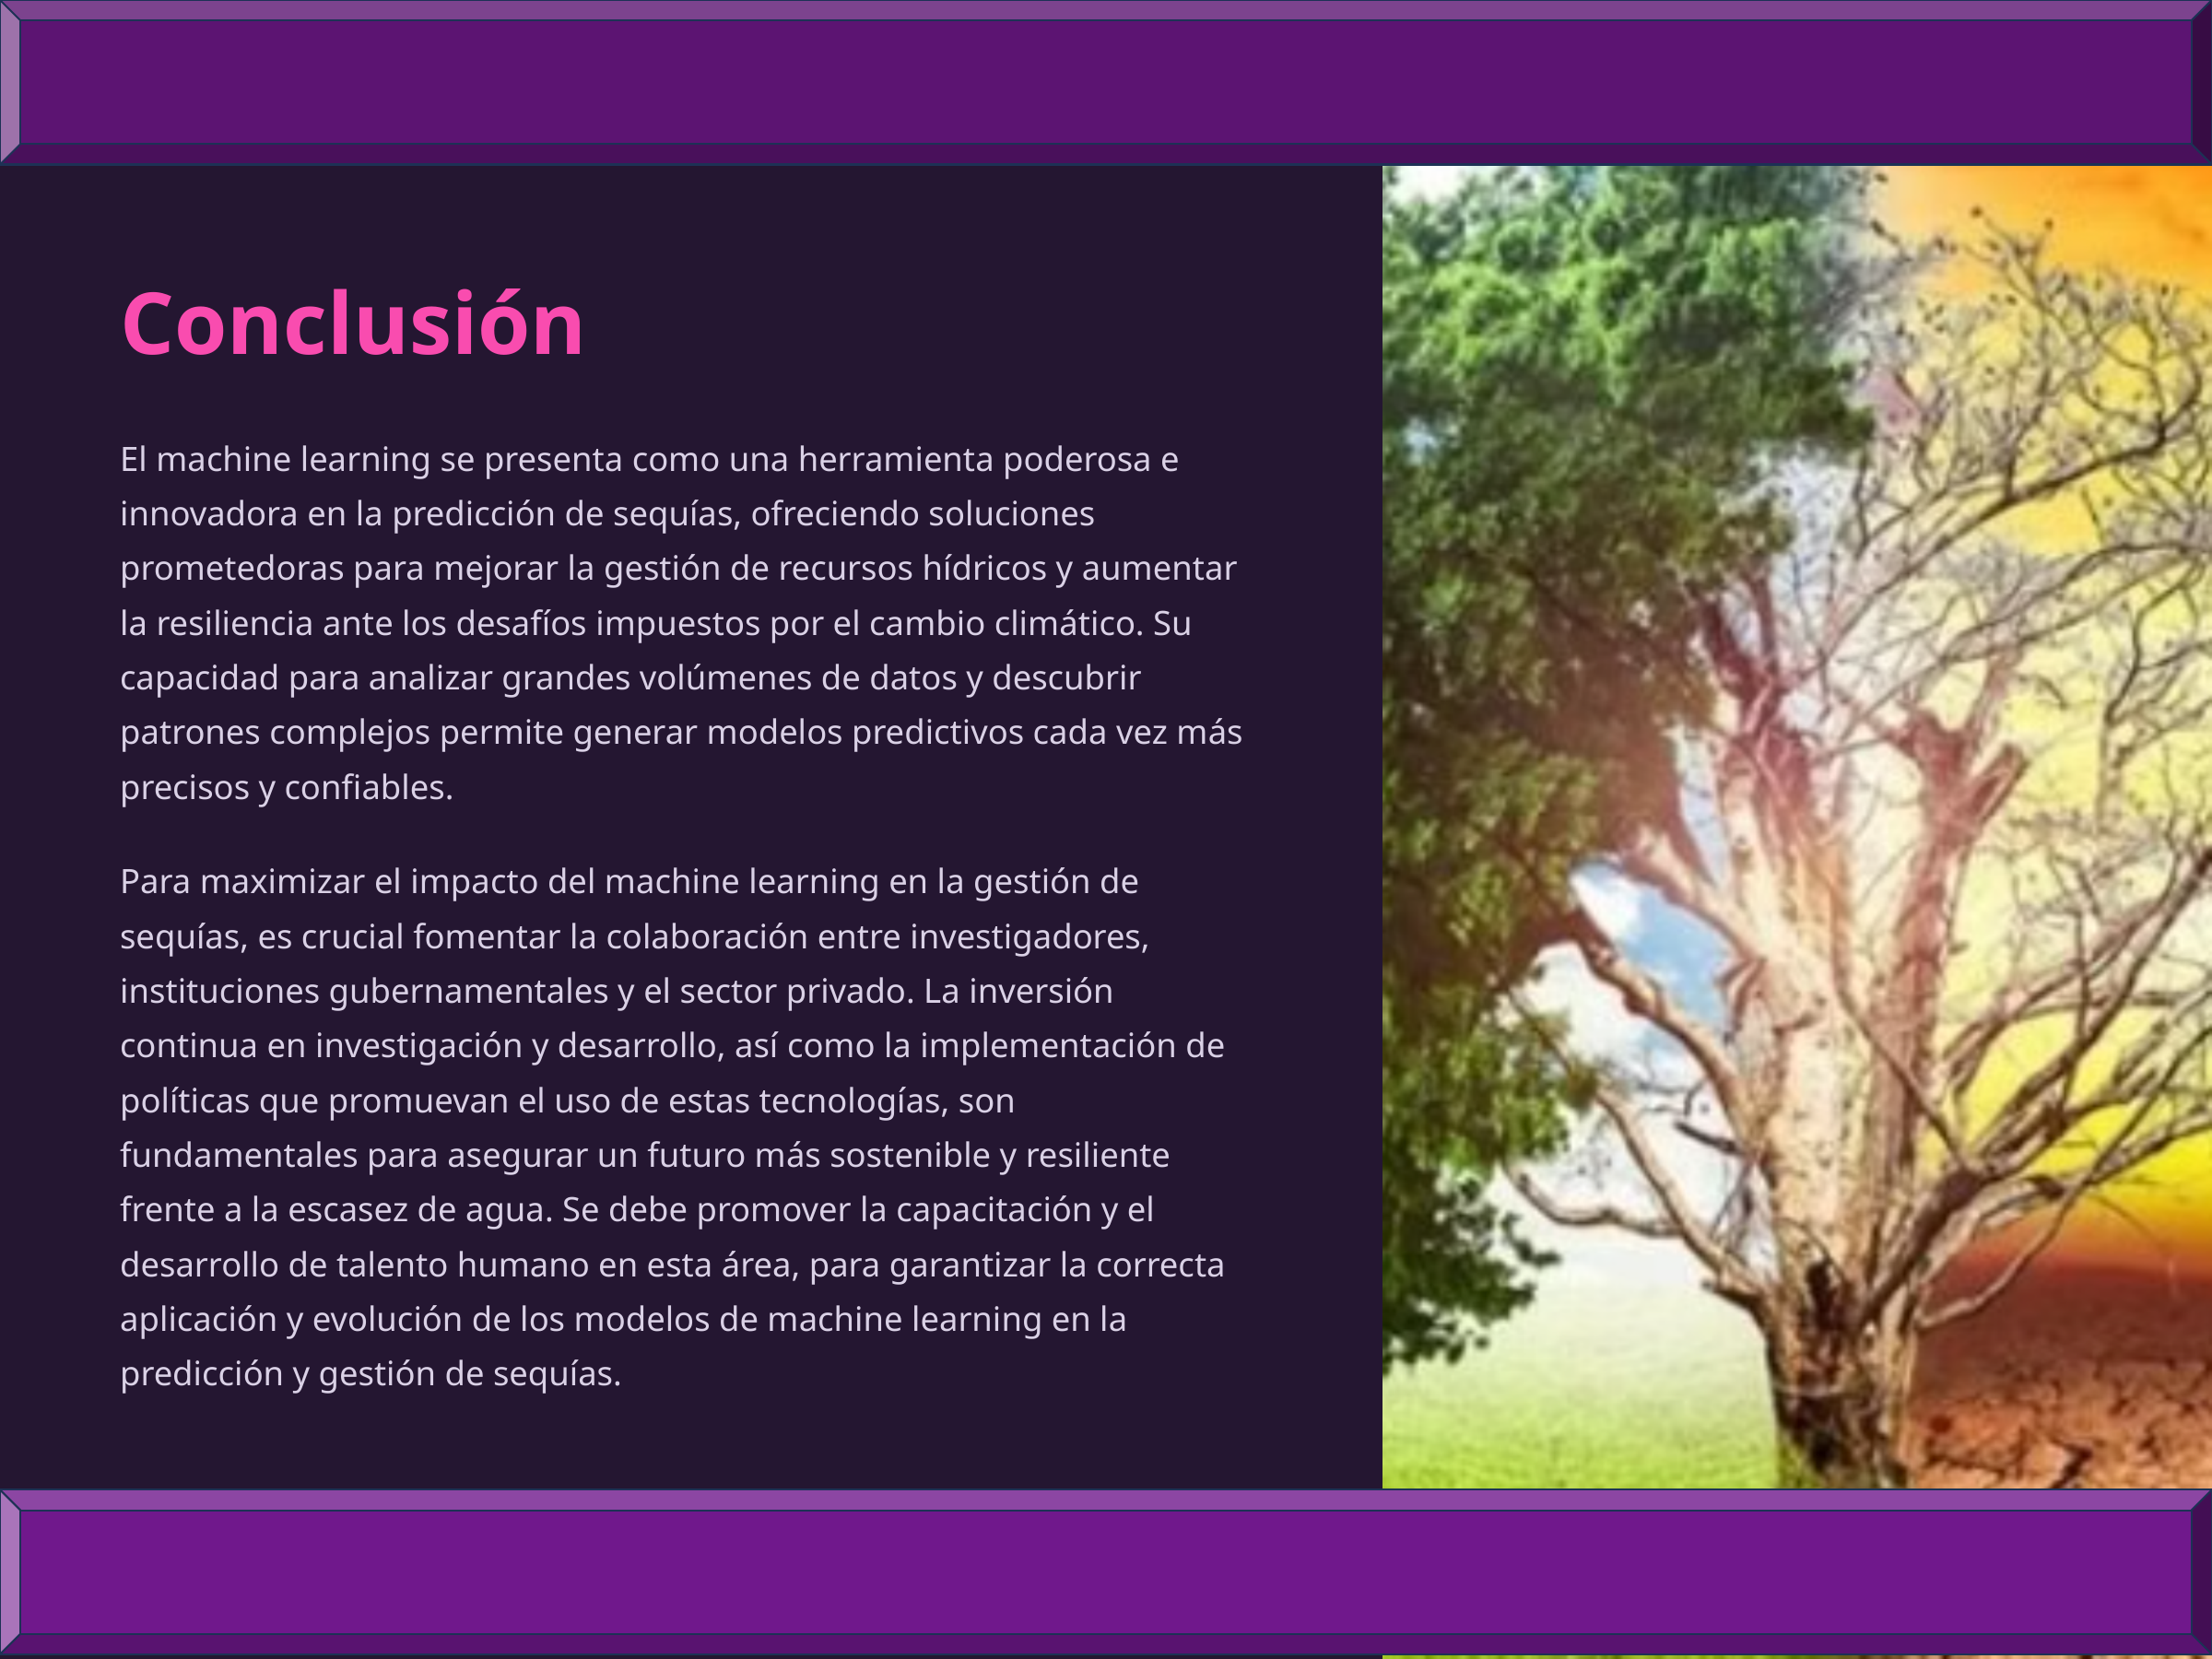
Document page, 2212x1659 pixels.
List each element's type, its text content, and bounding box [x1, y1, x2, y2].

text_box Conclusión [120, 265, 978, 372]
text_box [0, 1488, 1382, 1655]
picture [1382, 0, 2212, 1659]
text_box El machine learning se presenta como una herramienta poderosa e innovadora en la predicción de sequías, ofreciendo soluciones prometedoras para mejorar la gestión de recursos hídricos y aumentar la resiliencia ante los desafíos impuestos por el cambio climático. Su capacidad para analizar grandes volúmenes de datos y descubrir patrones complejos permite generar modelos predictivos cada vez más precisos y confiables. [120, 423, 1263, 807]
text_box [0, 0, 1382, 166]
text_box Para maximizar el impacto del machine learning en la gestión de sequías, es crucial fomentar la colaboración entre investigadores, instituciones gubernamentales y el sector privado. La inversión continua en investigación y desarrollo, así como la implementación de políticas que promuevan el uso de estas tecnologías, son fundamentales para asegurar un futuro más sostenible y resiliente frente a la escasez de agua. Se debe promover la capacitación y el desarrollo de talento humano en esta área, para garantizar la correcta aplicación y evolución de los modelos de machine learning en la predicción y gestión de sequías. [120, 845, 1263, 1394]
